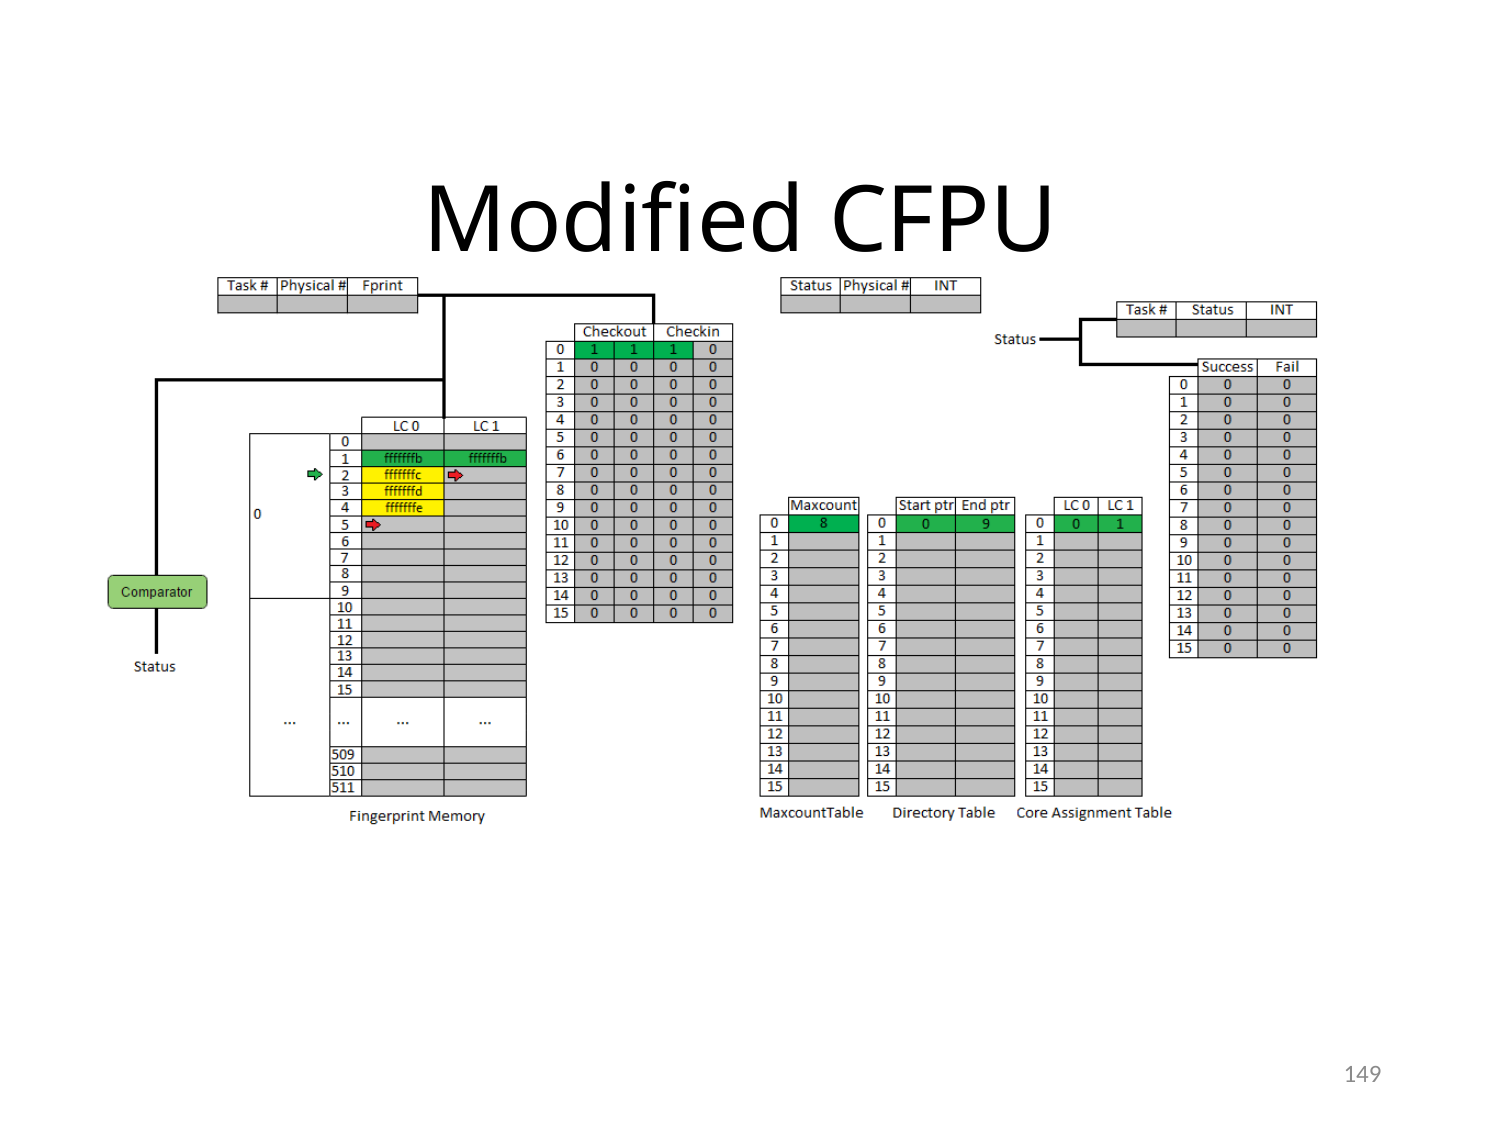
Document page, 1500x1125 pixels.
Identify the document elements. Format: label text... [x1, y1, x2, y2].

picture [89, 253, 1327, 833]
slide_number 149 [1059, 1042, 1397, 1103]
title Modified CFPU [93, 140, 1388, 304]
